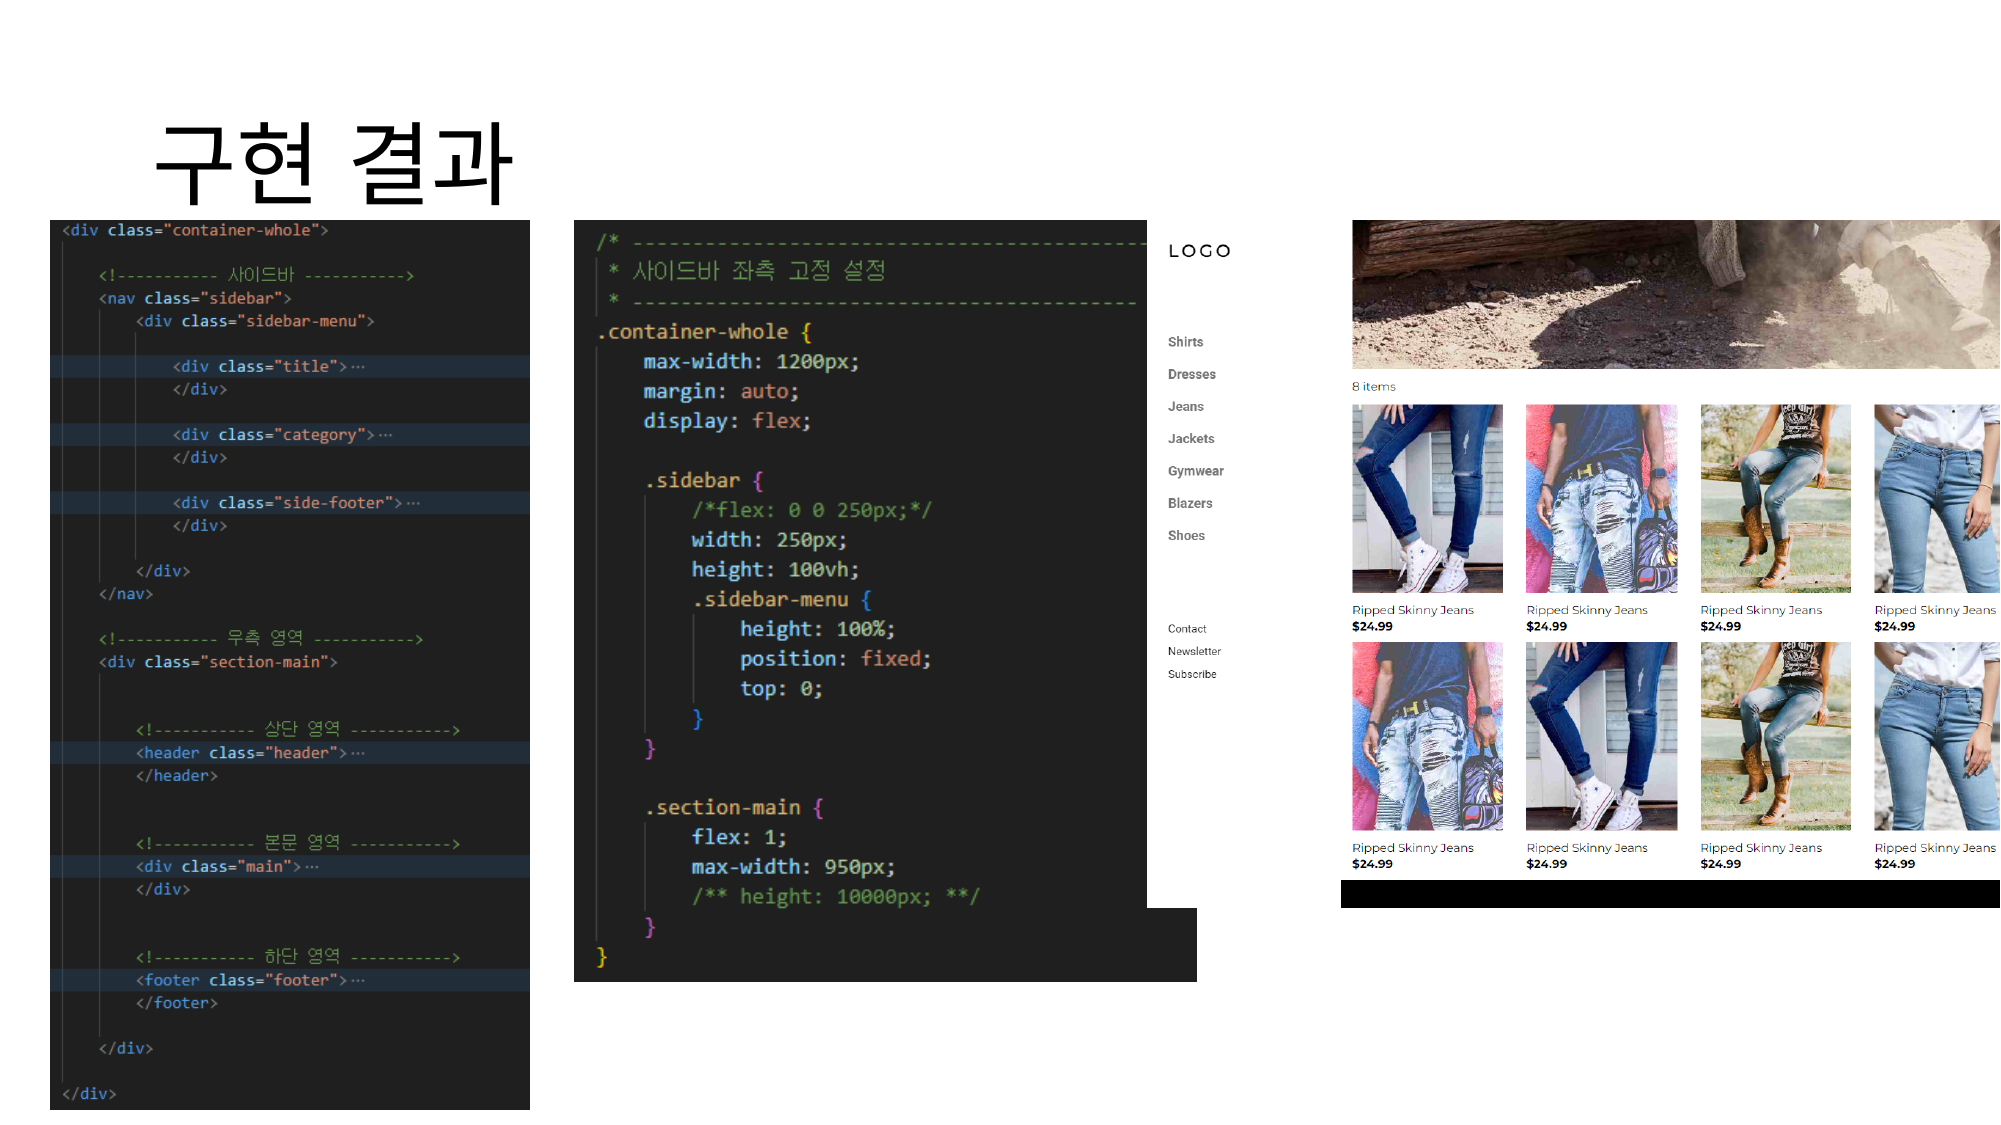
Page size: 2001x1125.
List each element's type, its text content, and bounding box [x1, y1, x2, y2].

picture [50, 220, 530, 1110]
title 구현 결과 [137, 59, 1863, 278]
picture [574, 220, 2000, 982]
